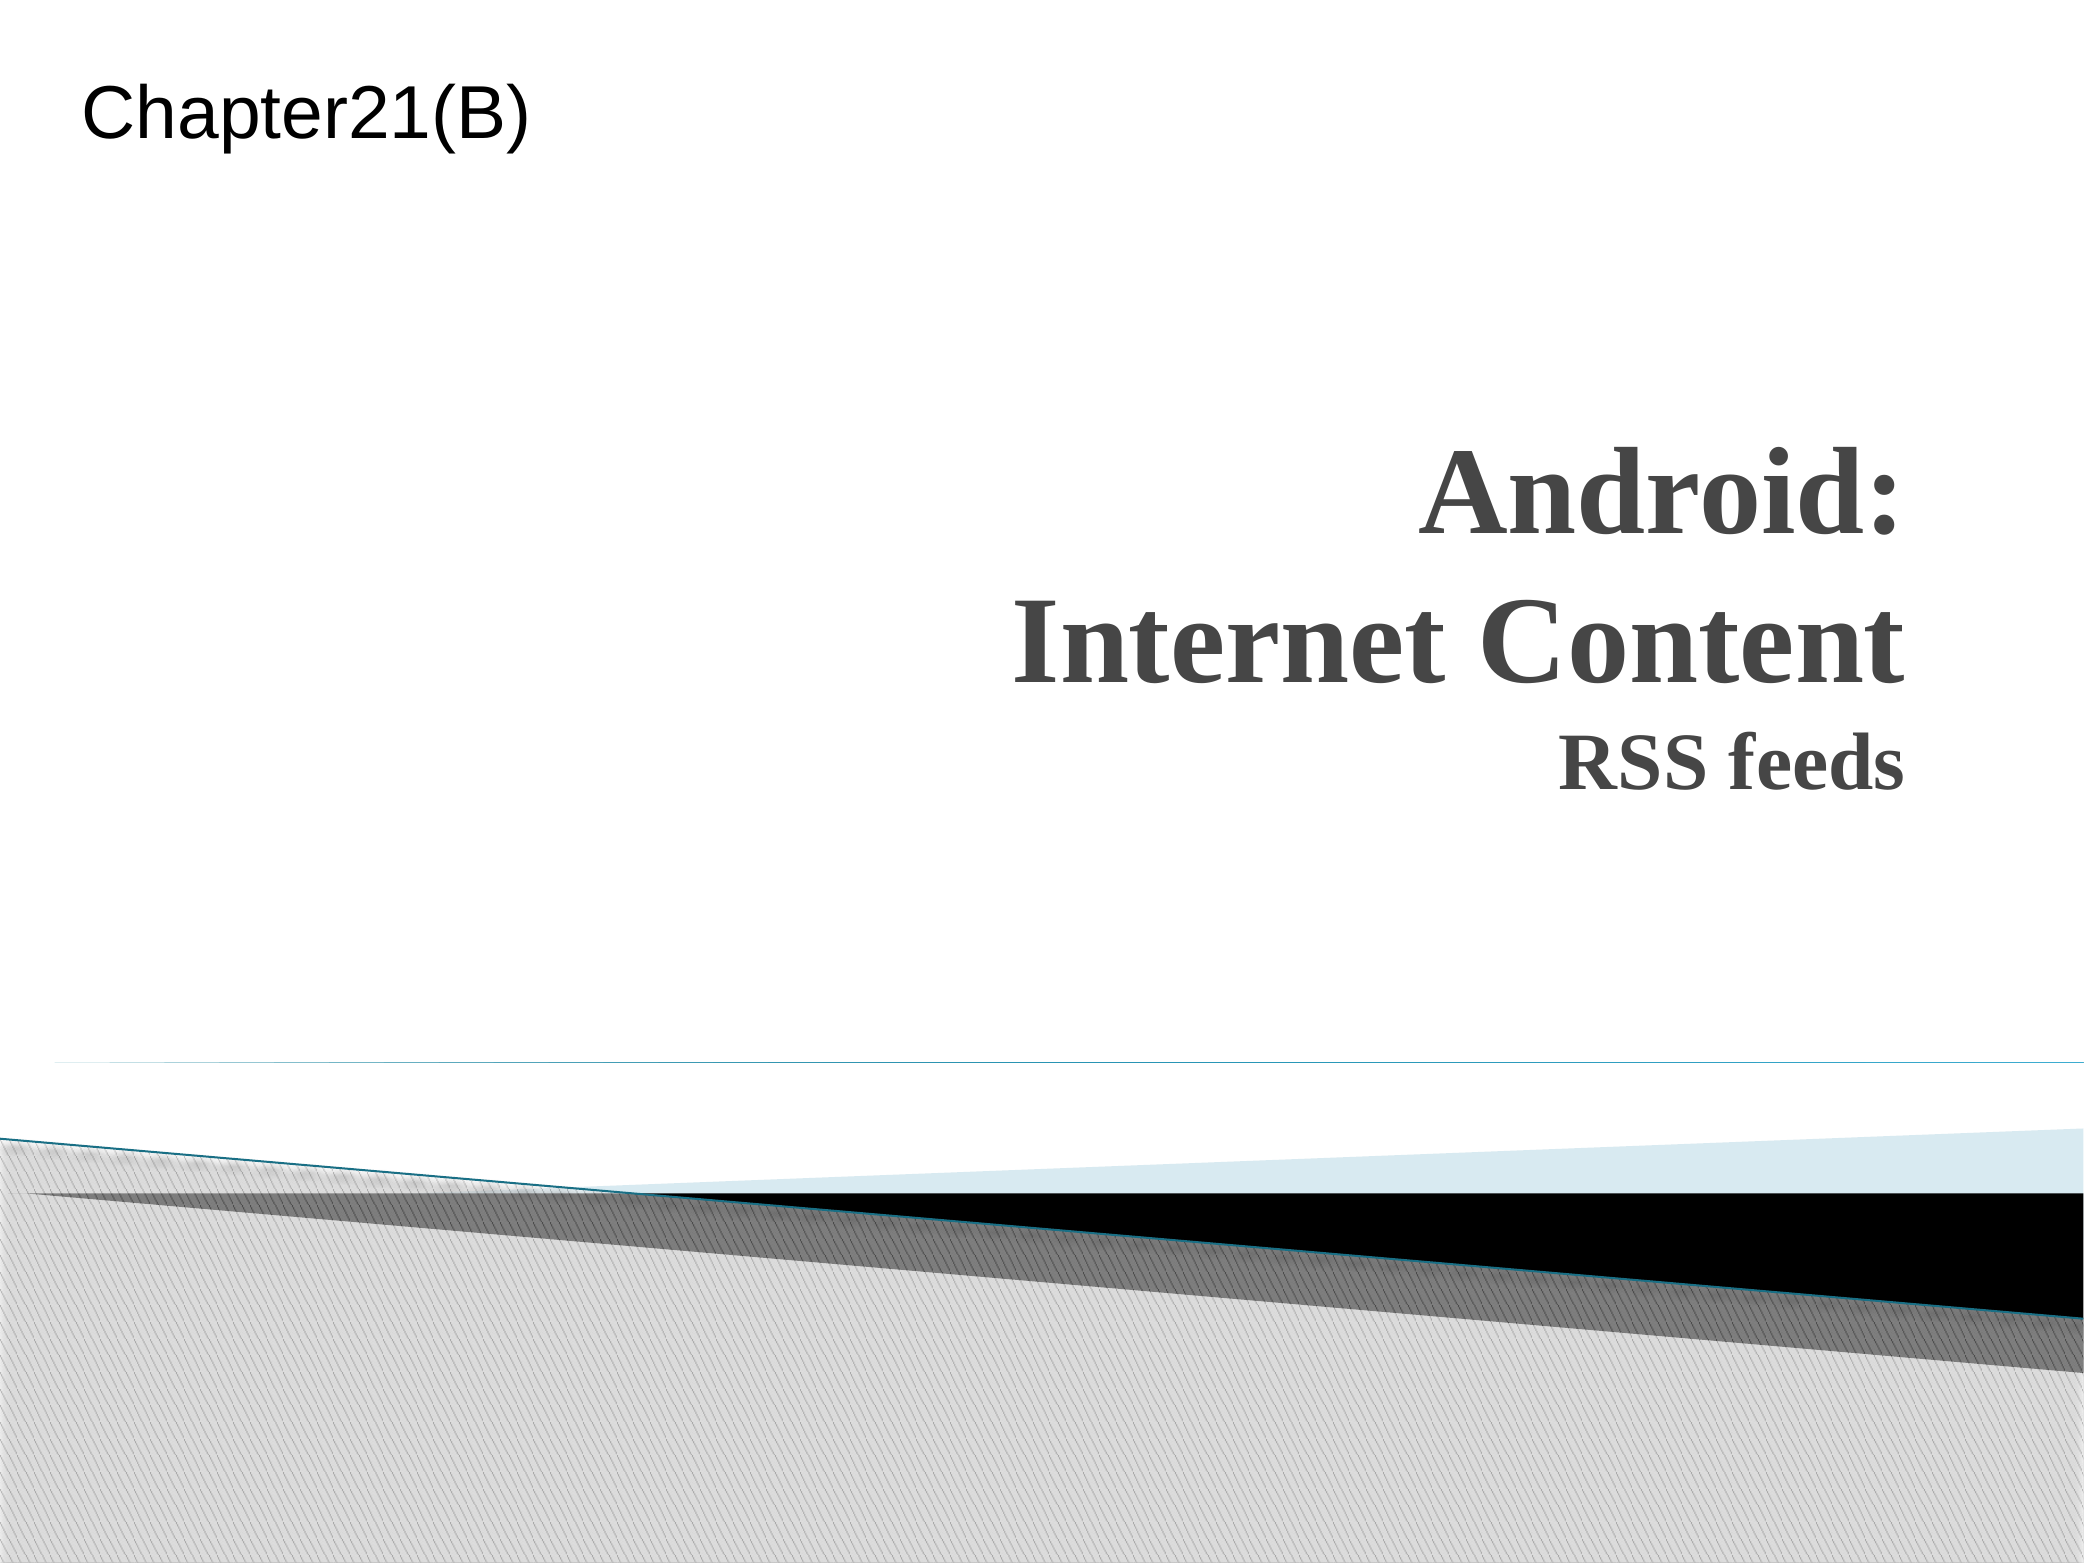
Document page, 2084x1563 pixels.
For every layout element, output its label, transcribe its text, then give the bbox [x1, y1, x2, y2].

title Android: Internet Content RSS feeds [156, 399, 1928, 817]
text_box Chapter21(B) [66, 56, 555, 161]
picture [8, 1193, 2084, 1374]
